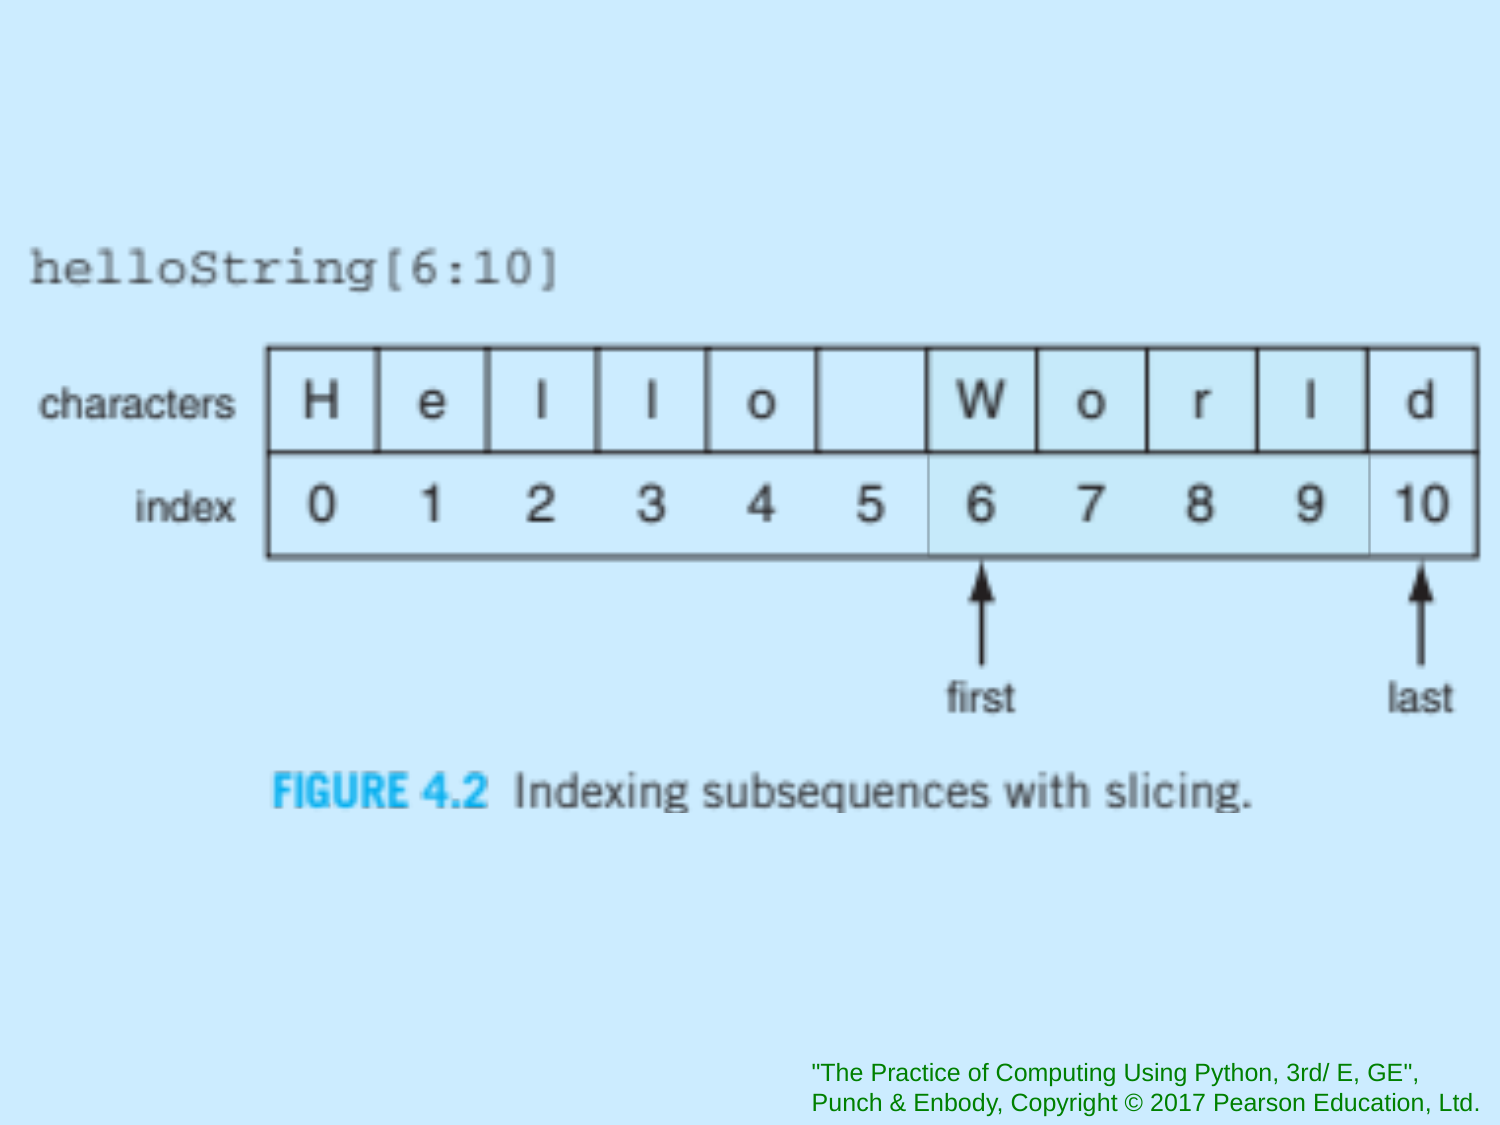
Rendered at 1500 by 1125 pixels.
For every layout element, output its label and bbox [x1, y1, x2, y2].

list [24, 237, 1489, 813]
